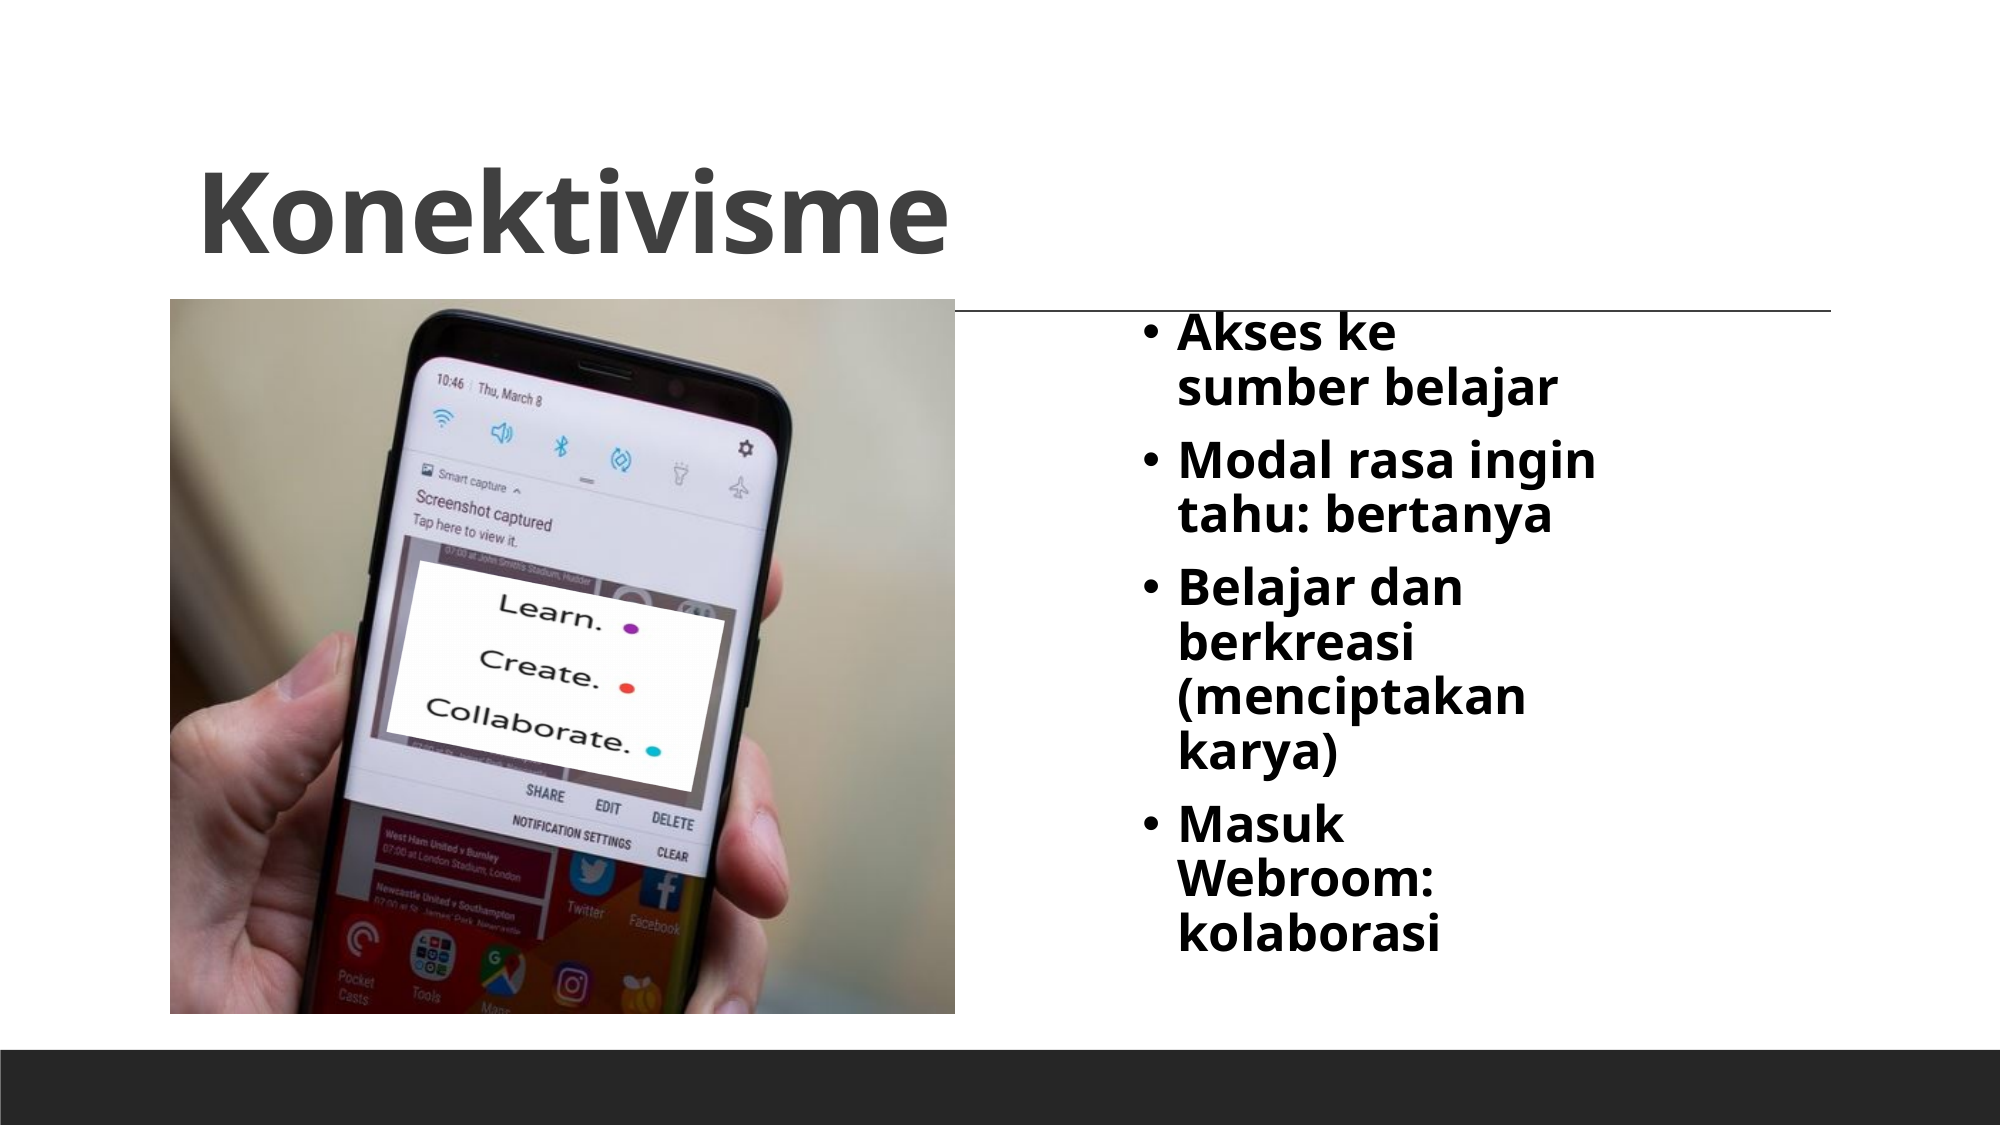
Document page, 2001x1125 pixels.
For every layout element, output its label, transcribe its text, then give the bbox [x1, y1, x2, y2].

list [399, 588, 712, 764]
title Konektivisme [180, 47, 1830, 285]
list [170, 298, 955, 1014]
text_box Akses ke sumber belajar Modal rasa ingin tahu: bertanya Belajar dan berkreasi (menciptakan karya) Masuk Webroom: kolaborasi [1127, 299, 1614, 1014]
